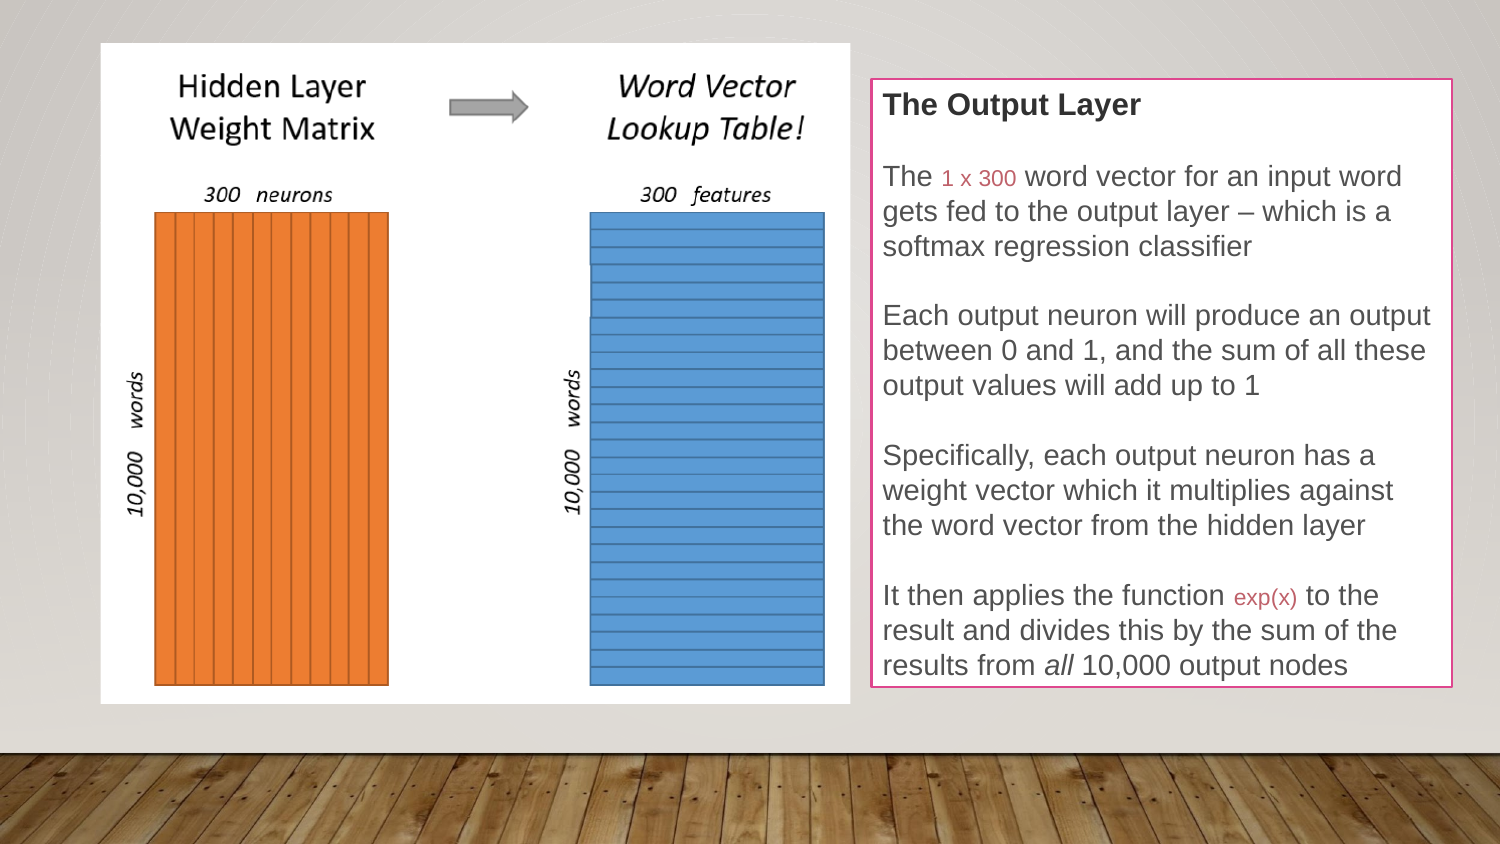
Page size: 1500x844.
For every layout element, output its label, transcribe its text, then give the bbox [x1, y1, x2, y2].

text_box The Output Layer The 1 x 300 word vector for an input word gets fed to the output layer – which is a softmax regression classifier Each output neuron will produce an output between 0 and 1, and the sum of all these output values will add up to 1 Specifically, each output neuron has a weight vector which it multiplies against the word vector from the hidden layer It then applies the function exp(x) to the result and divides this by the sum of the results from all 10,000 output nodes [871, 78, 1452, 687]
picture [100, 43, 851, 704]
picture [0, 753, 1500, 844]
